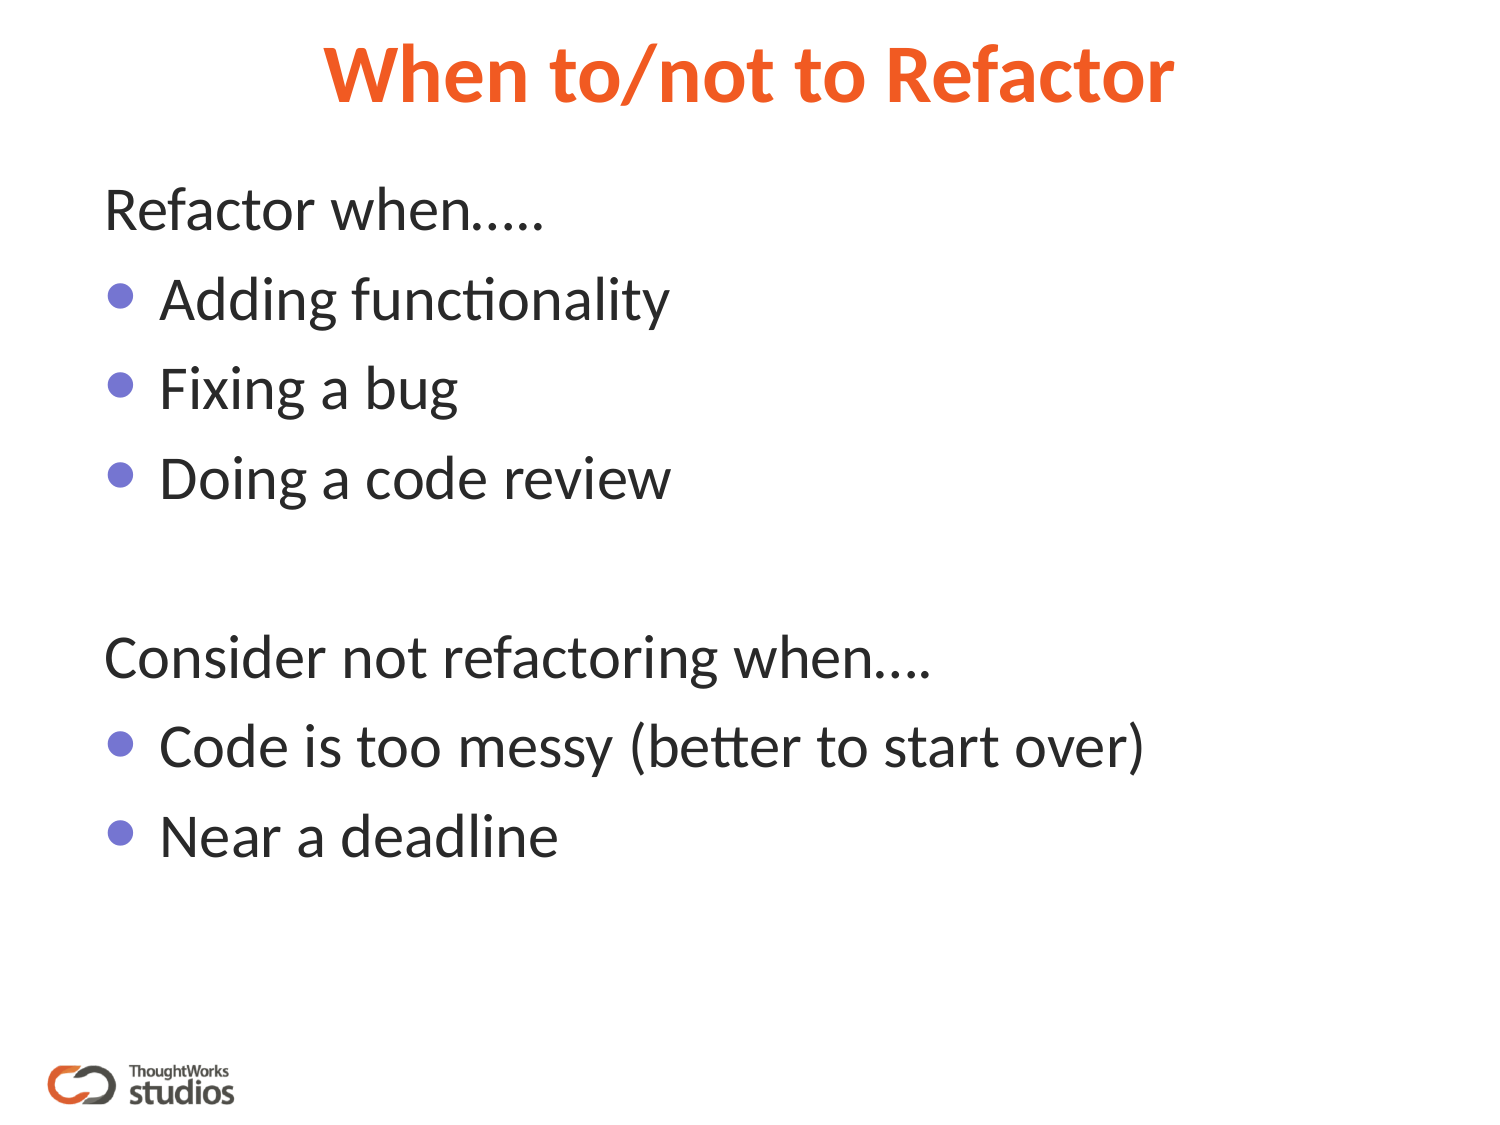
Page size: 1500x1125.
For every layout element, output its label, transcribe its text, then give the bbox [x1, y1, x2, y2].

list Refactor when….. Adding functionality Fixing a bug Doing a code review Consider not refactoring when…. Code is too messy (better to start over) Near a deadline [99, 163, 1405, 1022]
title When to/not to Refactor [60, 0, 1440, 138]
picture [46, 1063, 235, 1105]
